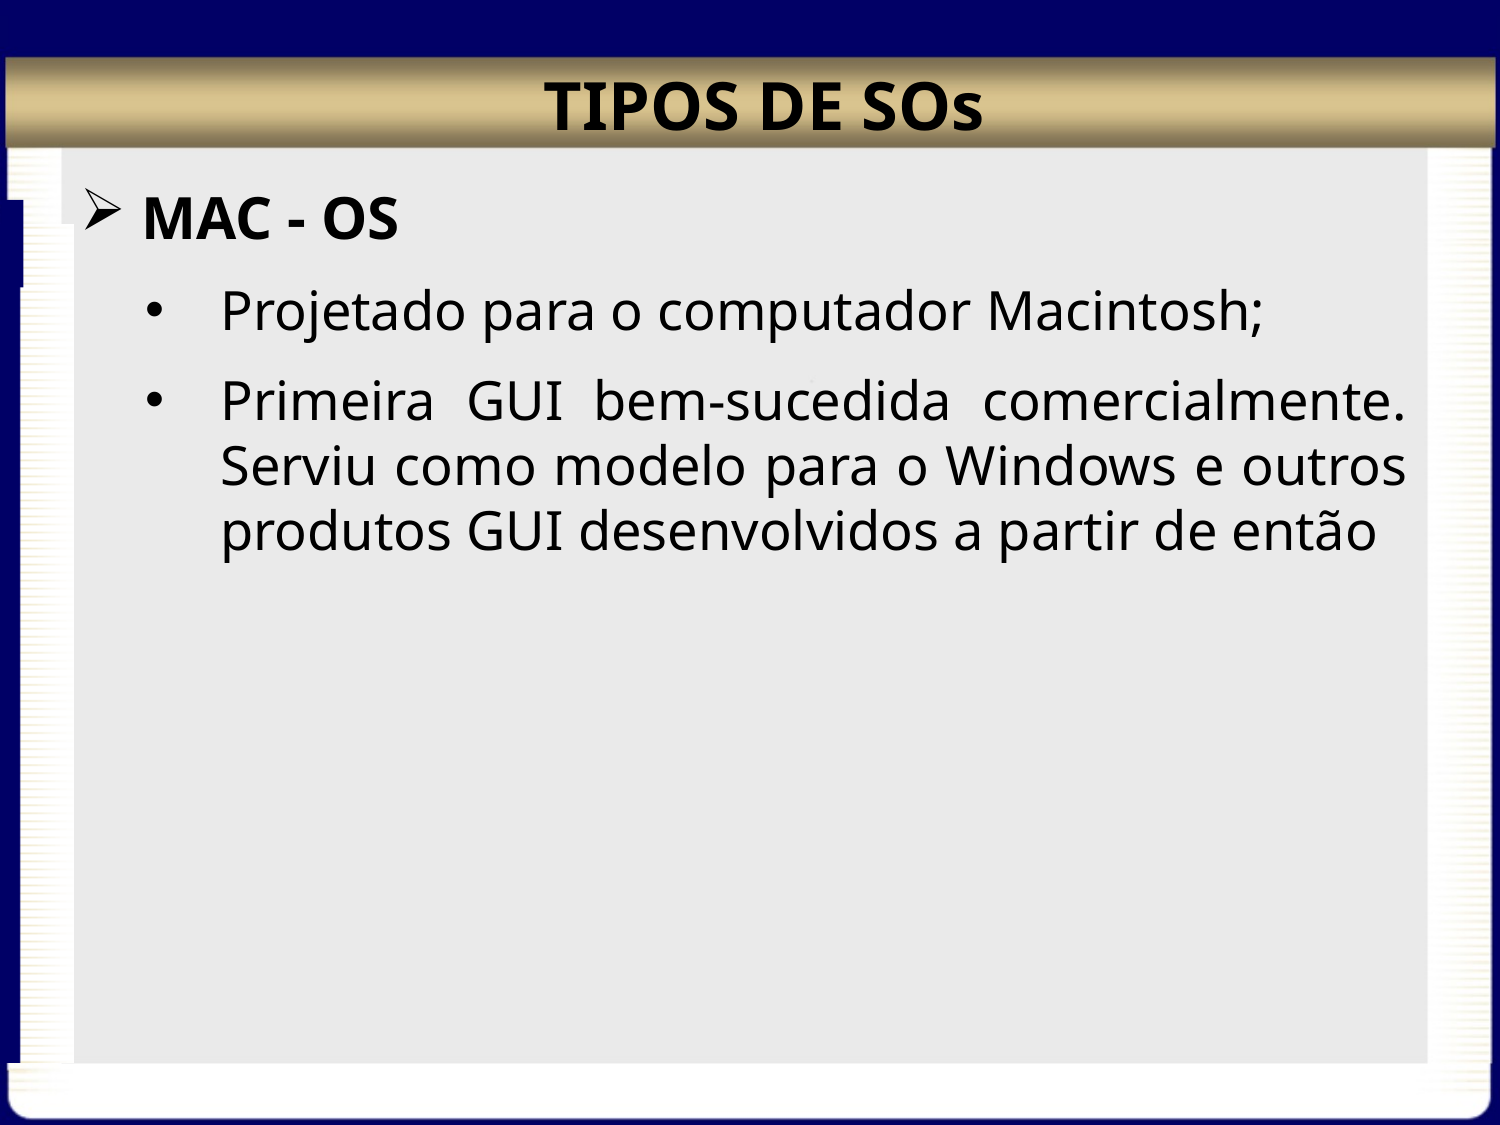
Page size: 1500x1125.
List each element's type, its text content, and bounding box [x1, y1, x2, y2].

title TIPOS DE SOs [100, 66, 1412, 142]
list MAC - OS Projetado para o computador Macintosh; Primeira GUI bem-sucedida comercialmente. Serviu como modelo para o Windows e outros produtos GUI desenvolvidos a partir de então [64, 149, 1424, 1071]
picture [0, 0, 1500, 1125]
